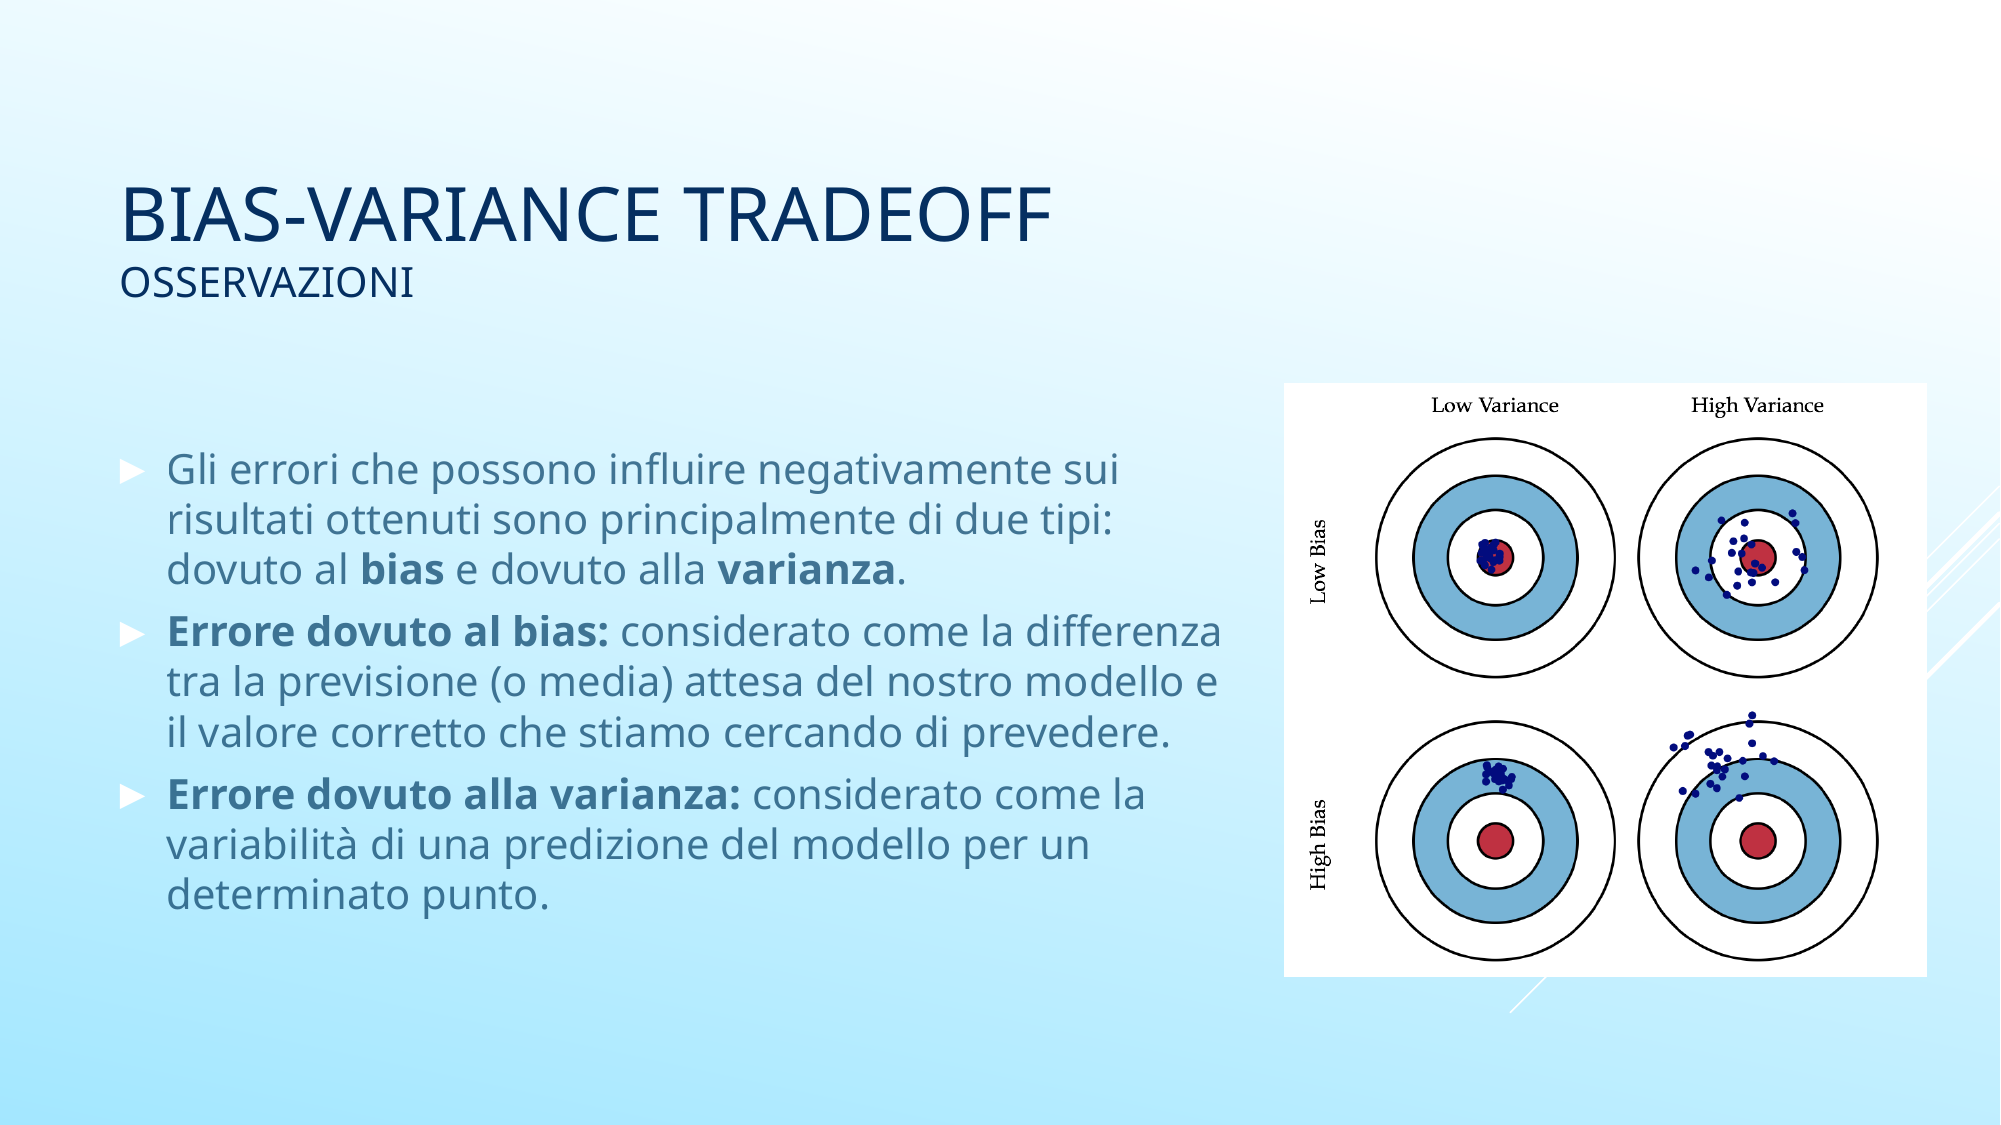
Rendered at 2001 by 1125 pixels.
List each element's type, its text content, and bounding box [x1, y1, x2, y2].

list Gli errori che possono influire negativamente sui risultati ottenuti sono principalmente di due tipi: dovuto al bias e dovuto alla varianza. Errore dovuto al bias: considerato come la differenza tra la previsione (o media) attesa del nostro modello e il valore corretto che stiamo cercando di prevedere. Errore dovuto alla varianza: considerato come la variabilità di una predizione del modello per un determinato punto. [111, 383, 1254, 978]
picture [1284, 383, 1927, 977]
title BIAS-VARIANCE TRADEOFF OSSERVAZIONI [111, 111, 1513, 361]
